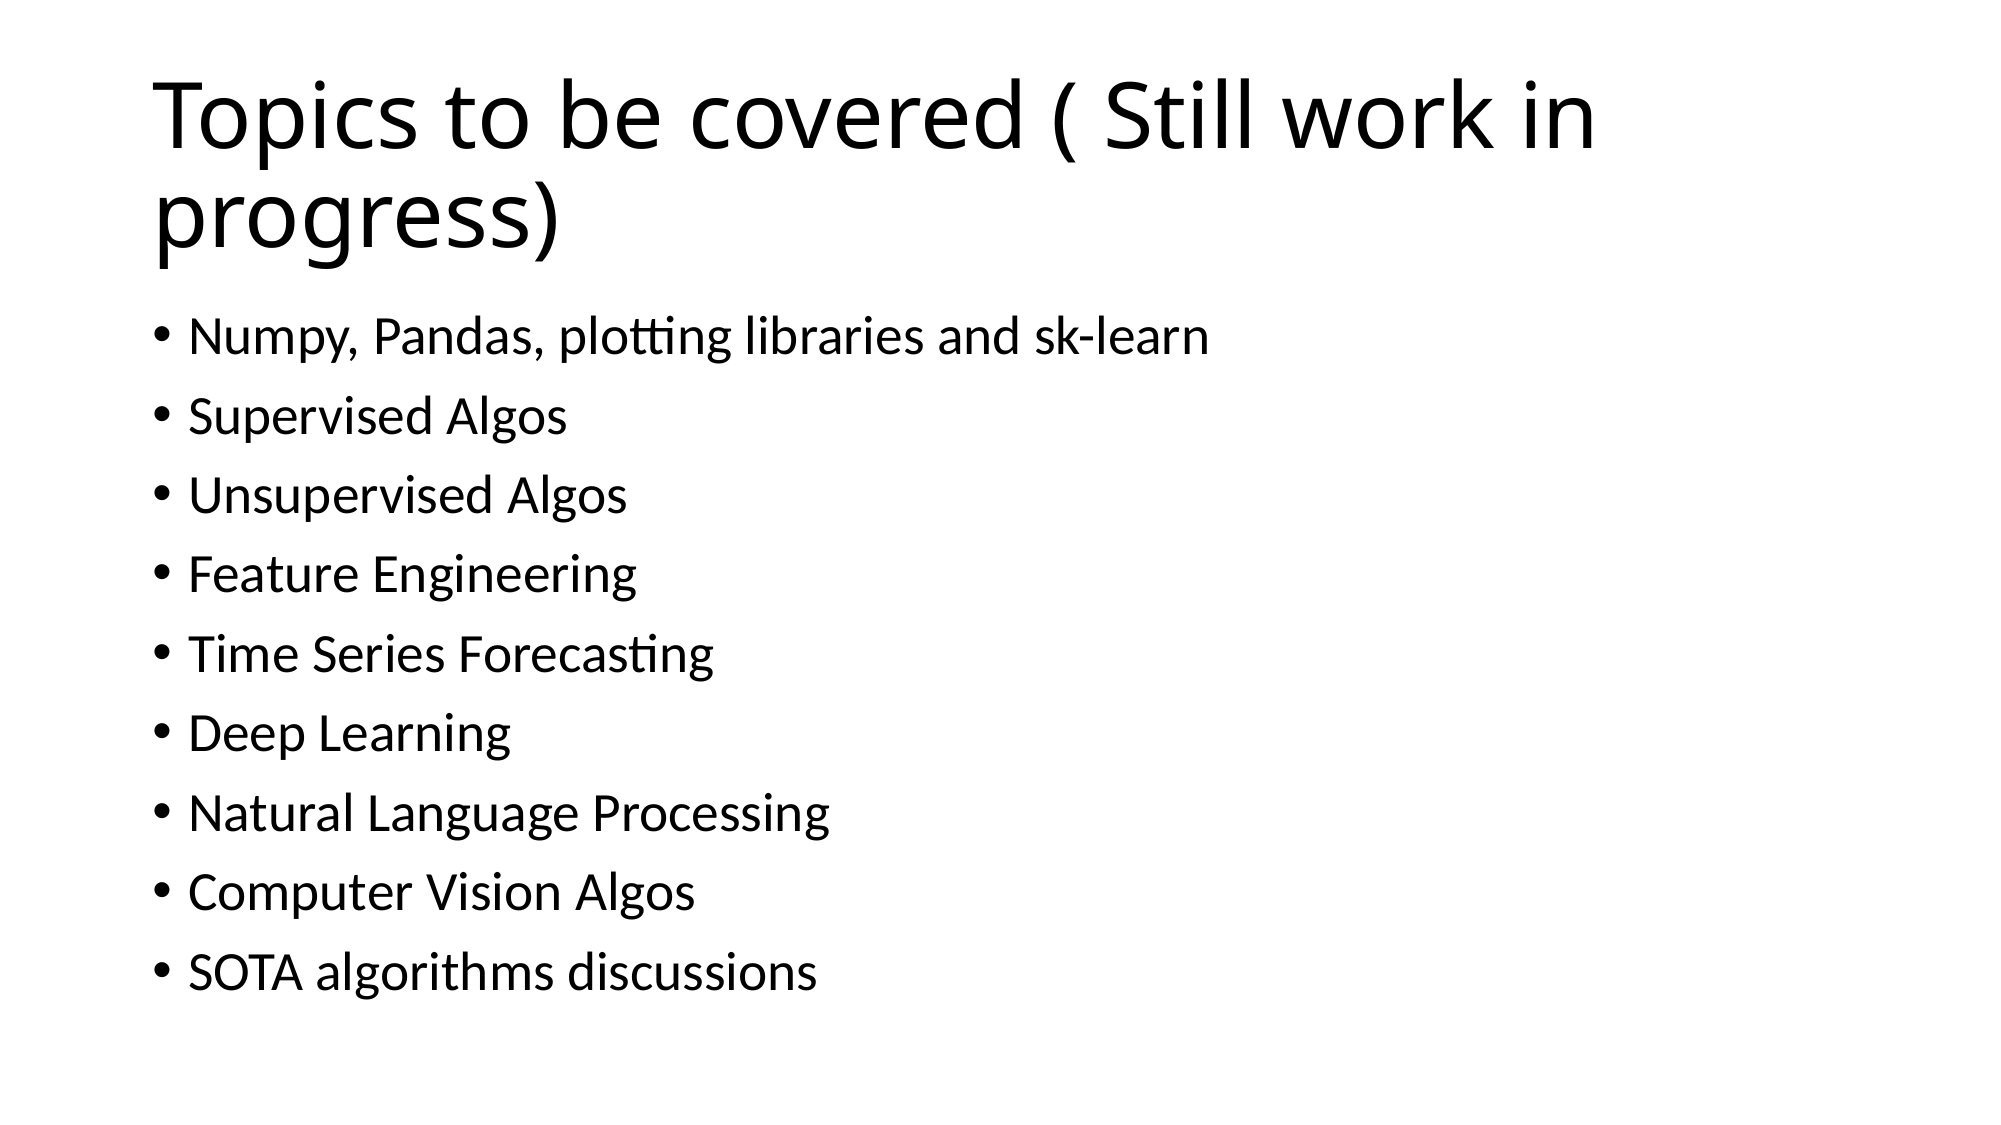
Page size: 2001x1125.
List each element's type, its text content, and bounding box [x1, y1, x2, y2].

list Numpy, Pandas, plotting libraries and sk-learn Supervised Algos Unsupervised Algos Feature Engineering Time Series Forecasting Deep Learning Natural Language Processing Computer Vision Algos SOTA algorithms discussions [137, 299, 1863, 1014]
title Topics to be covered ( Still work in progress) [137, 59, 1863, 278]
